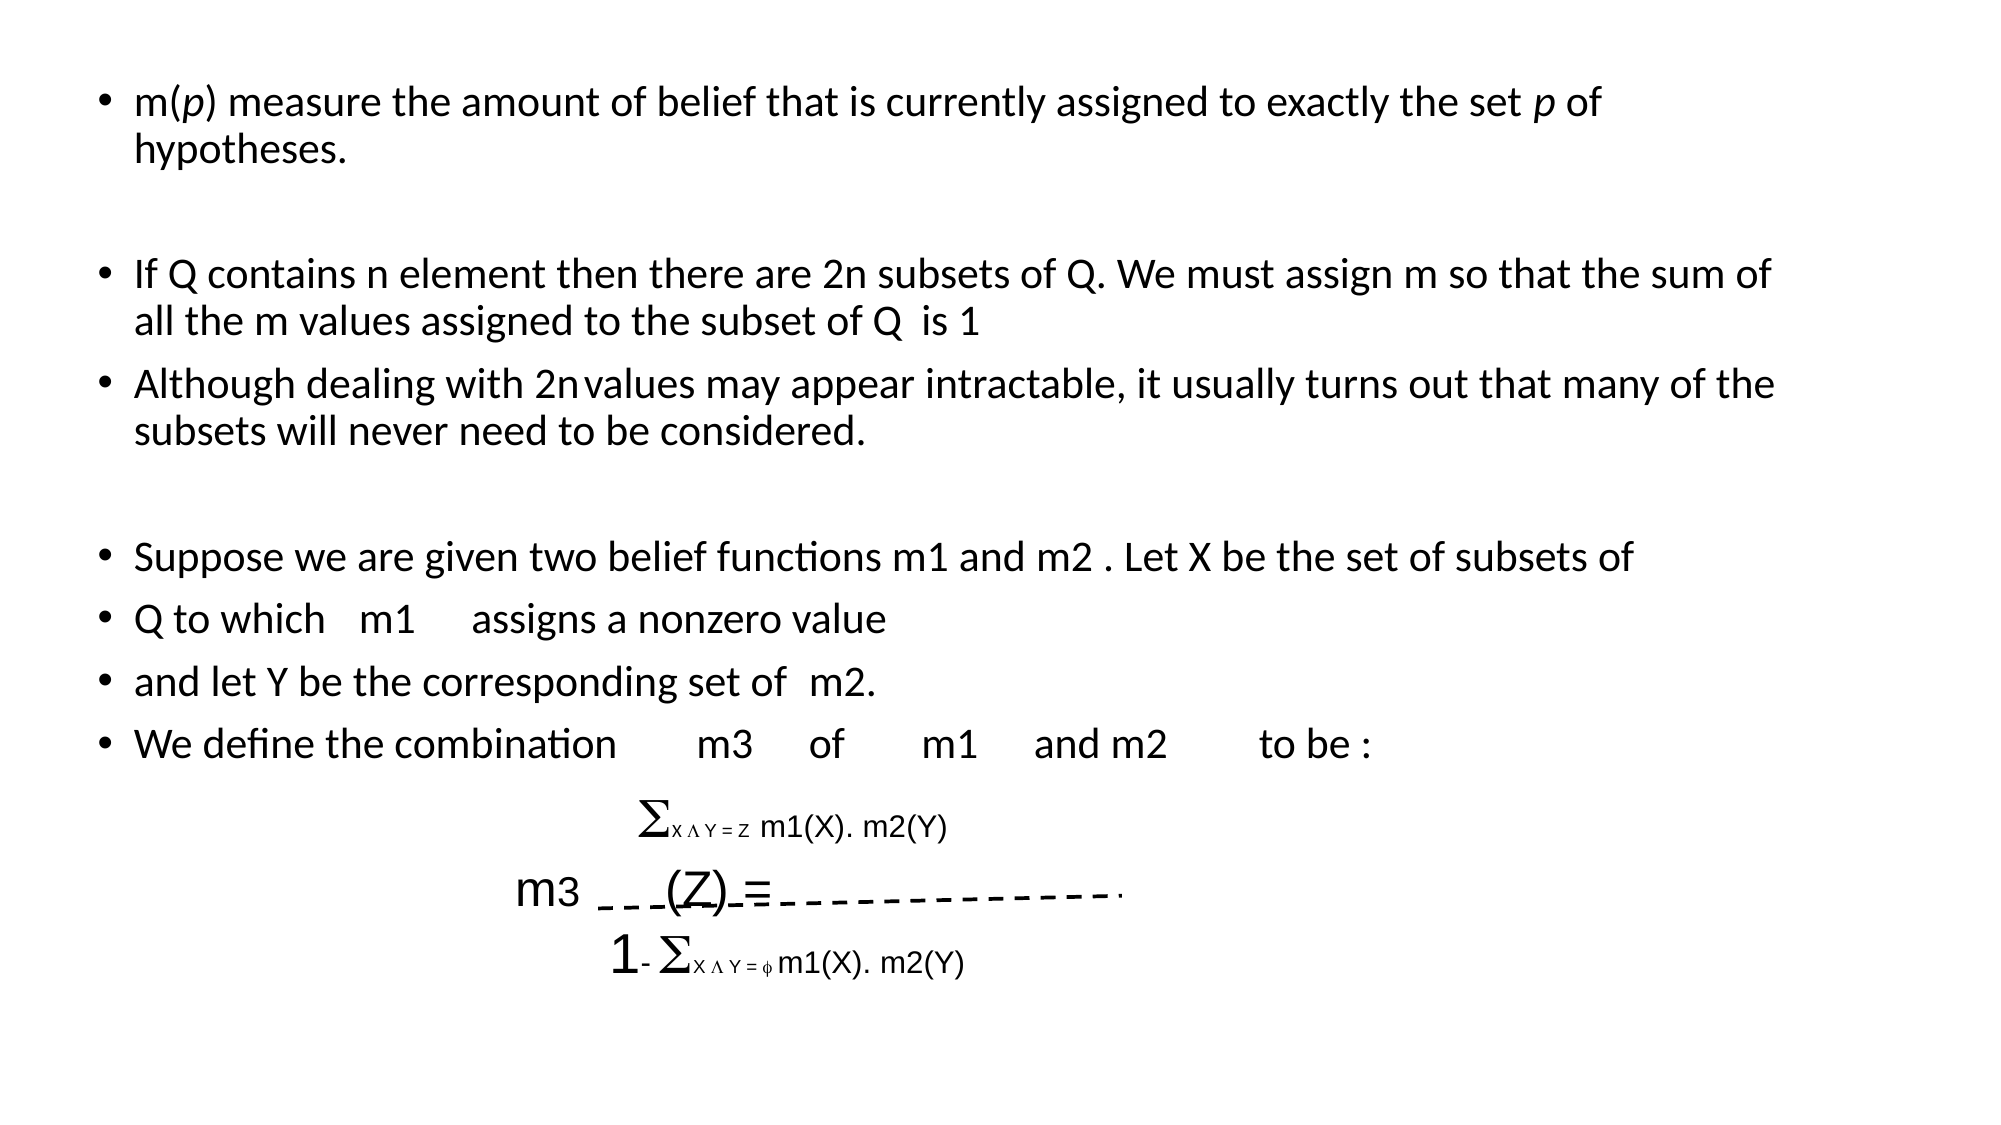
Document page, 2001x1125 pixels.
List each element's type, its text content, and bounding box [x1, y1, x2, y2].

text_box m3 (Z) = 1- SX L Y = f m1(X). m2(Y) [124, 849, 981, 992]
list m(p) measure the amount of belief that is currently assigned to exactly the set p of hypotheses. If Q contains n element then there are 2n subsets of Q. We must assign m so that the sum of all the m values assigned to the subset of Q is 1 Although dealing with 2n values may appear intractable, it usually turns out that many of the subsets will never need to be considered. Suppose we are given two belief functions m1 and m2 . Let X be the set of subsets of Q to which m1 assigns a nonzero value and let Y be the corresponding set of m2. We define the combination m3 of m1 and m2 to be : [82, 71, 1808, 786]
text_box SX L Y = Z m1(X). m2(Y) [623, 773, 1267, 902]
